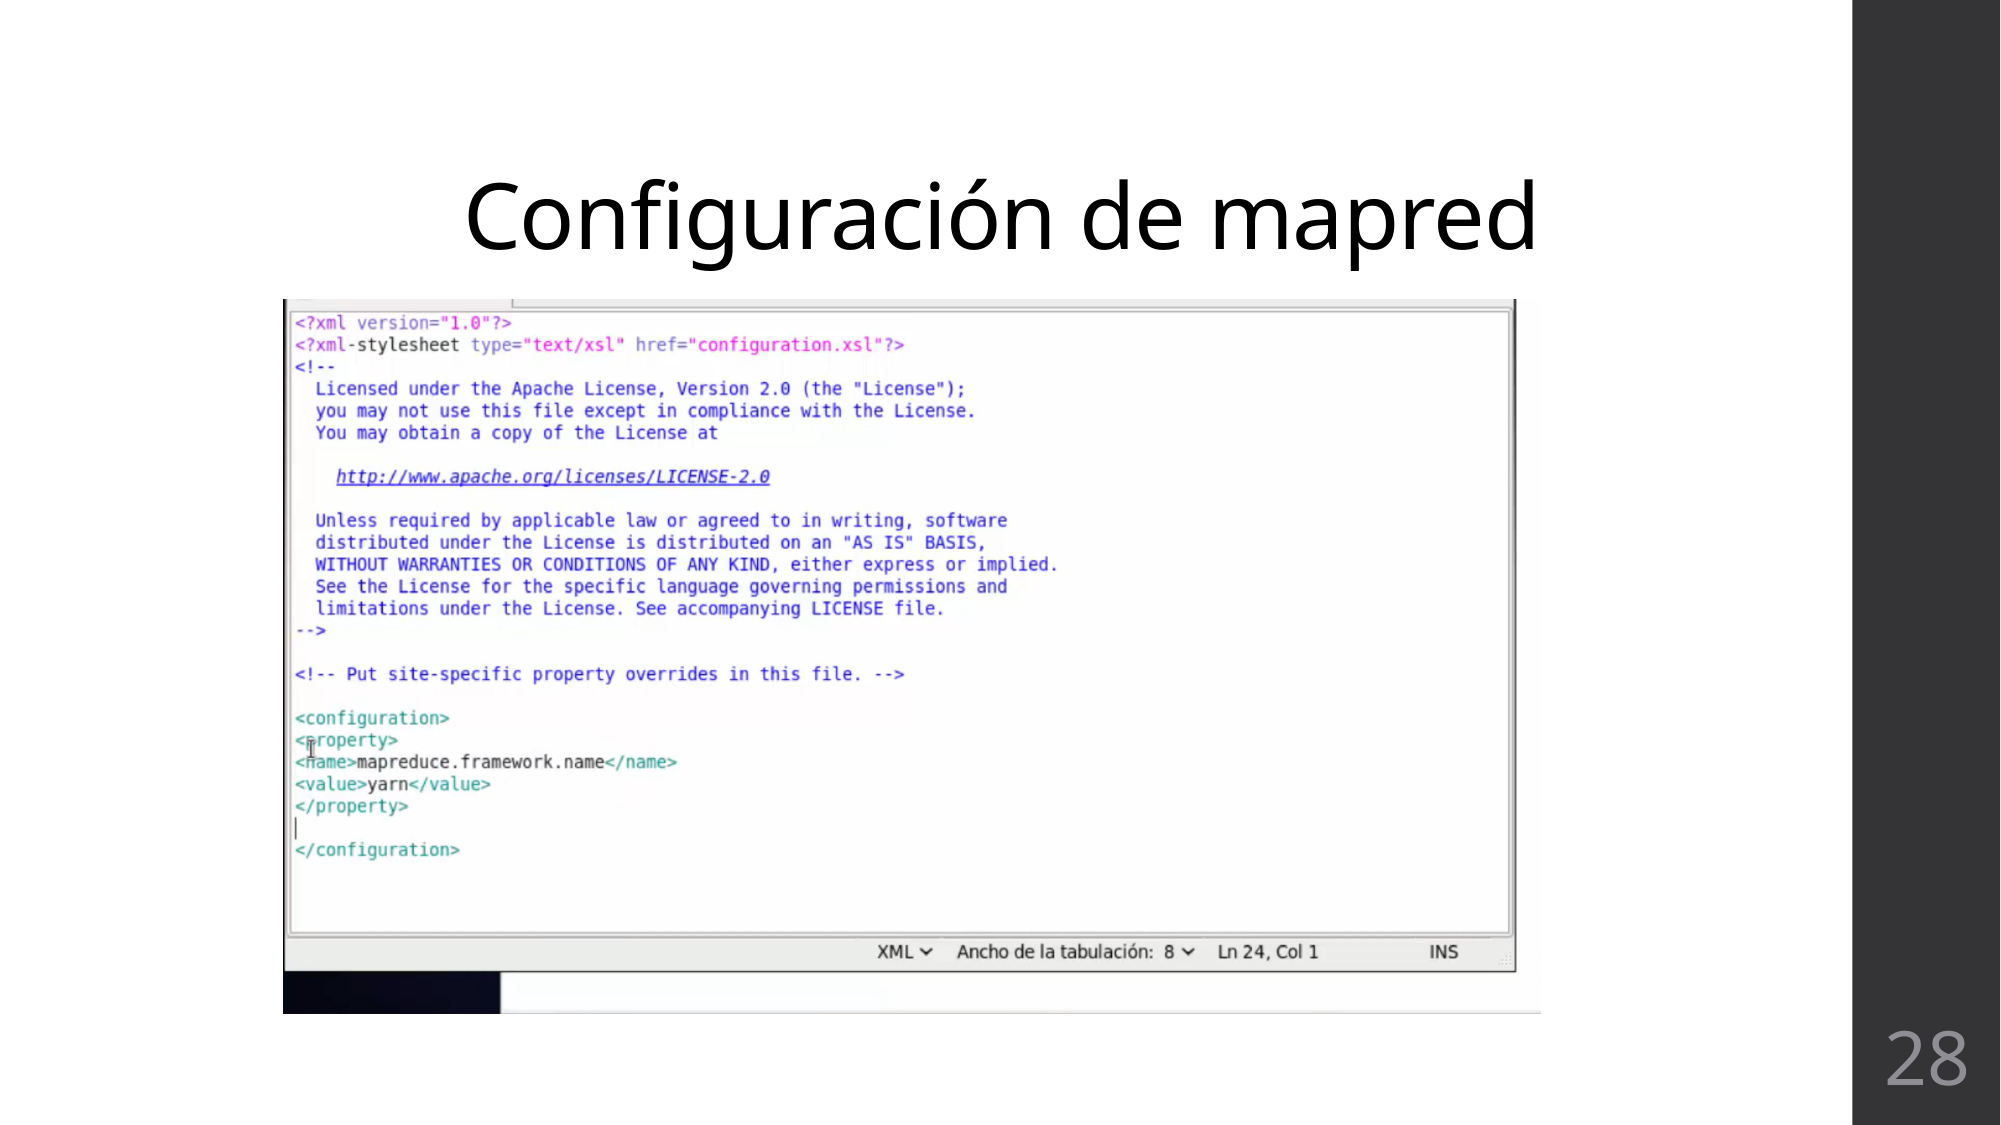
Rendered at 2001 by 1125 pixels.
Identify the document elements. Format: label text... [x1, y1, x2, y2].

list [283, 299, 1541, 1015]
title Configuración de mapred [206, 60, 1797, 278]
slide_number 28 [1852, 1012, 2000, 1110]
